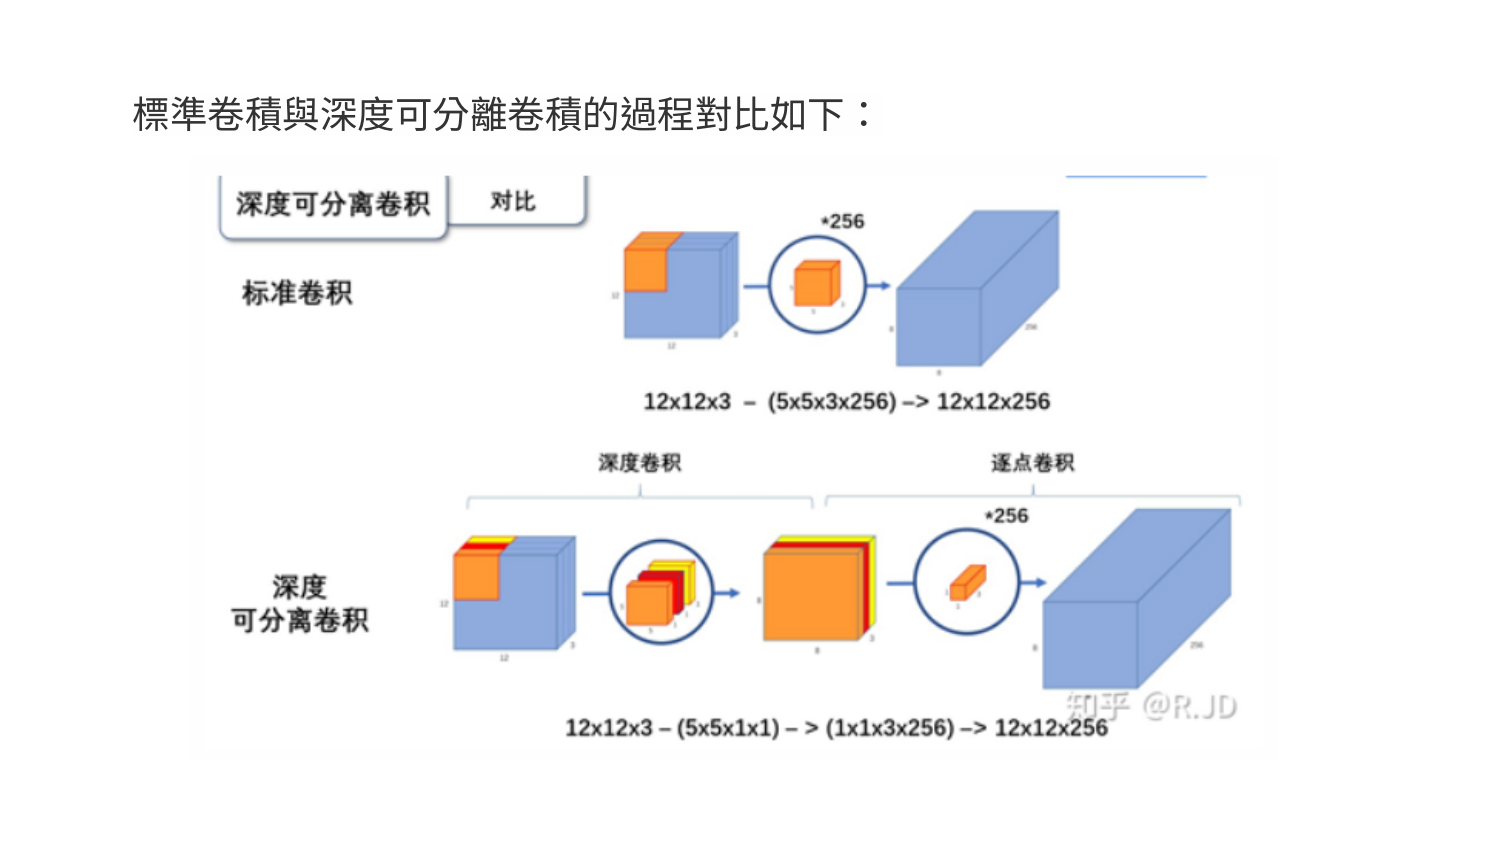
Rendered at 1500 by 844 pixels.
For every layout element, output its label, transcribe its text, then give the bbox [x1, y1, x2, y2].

subtitle 標準卷積與深度可分離卷積的過程對比如下： [52, 75, 963, 192]
picture [189, 156, 1279, 759]
